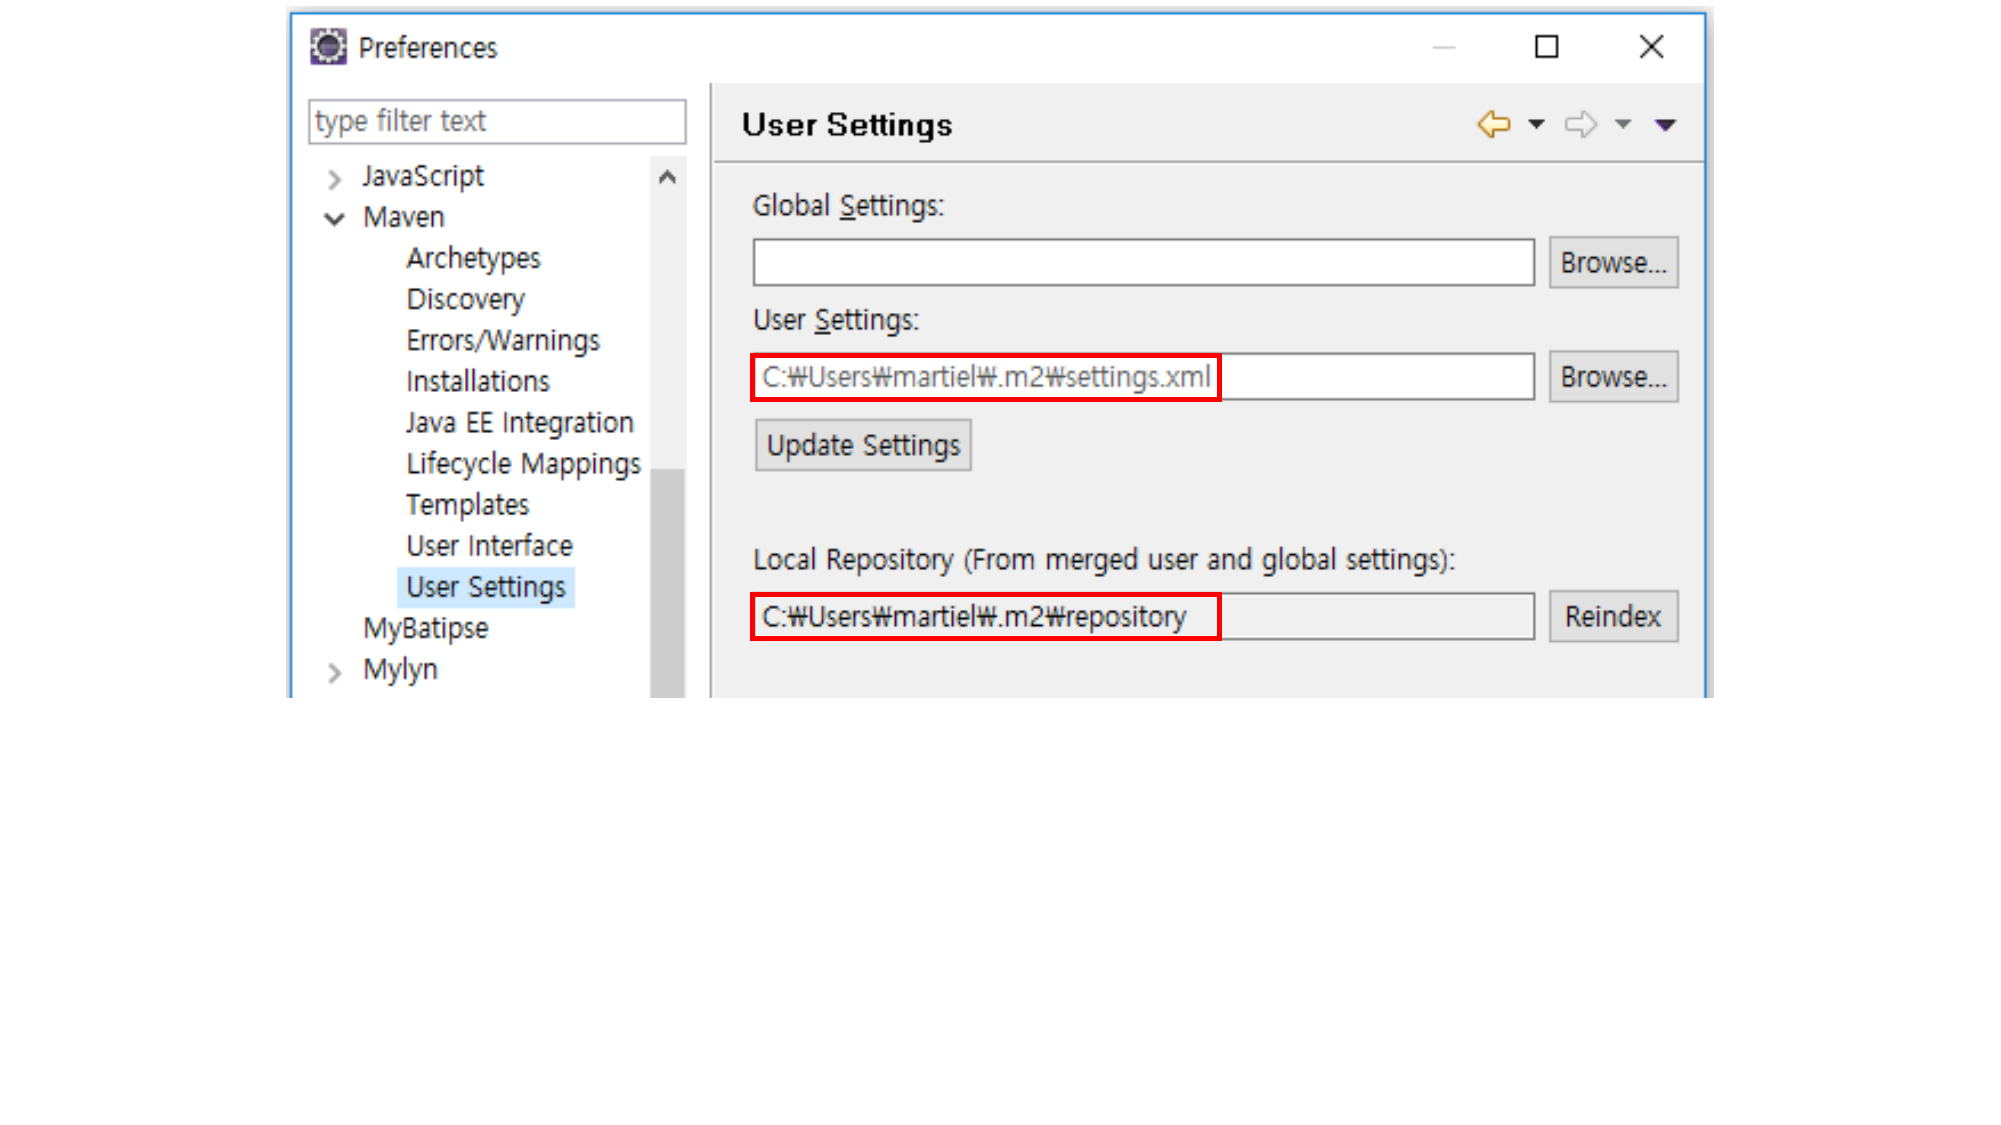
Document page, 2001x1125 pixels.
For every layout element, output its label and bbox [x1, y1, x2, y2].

picture [286, 6, 1714, 698]
